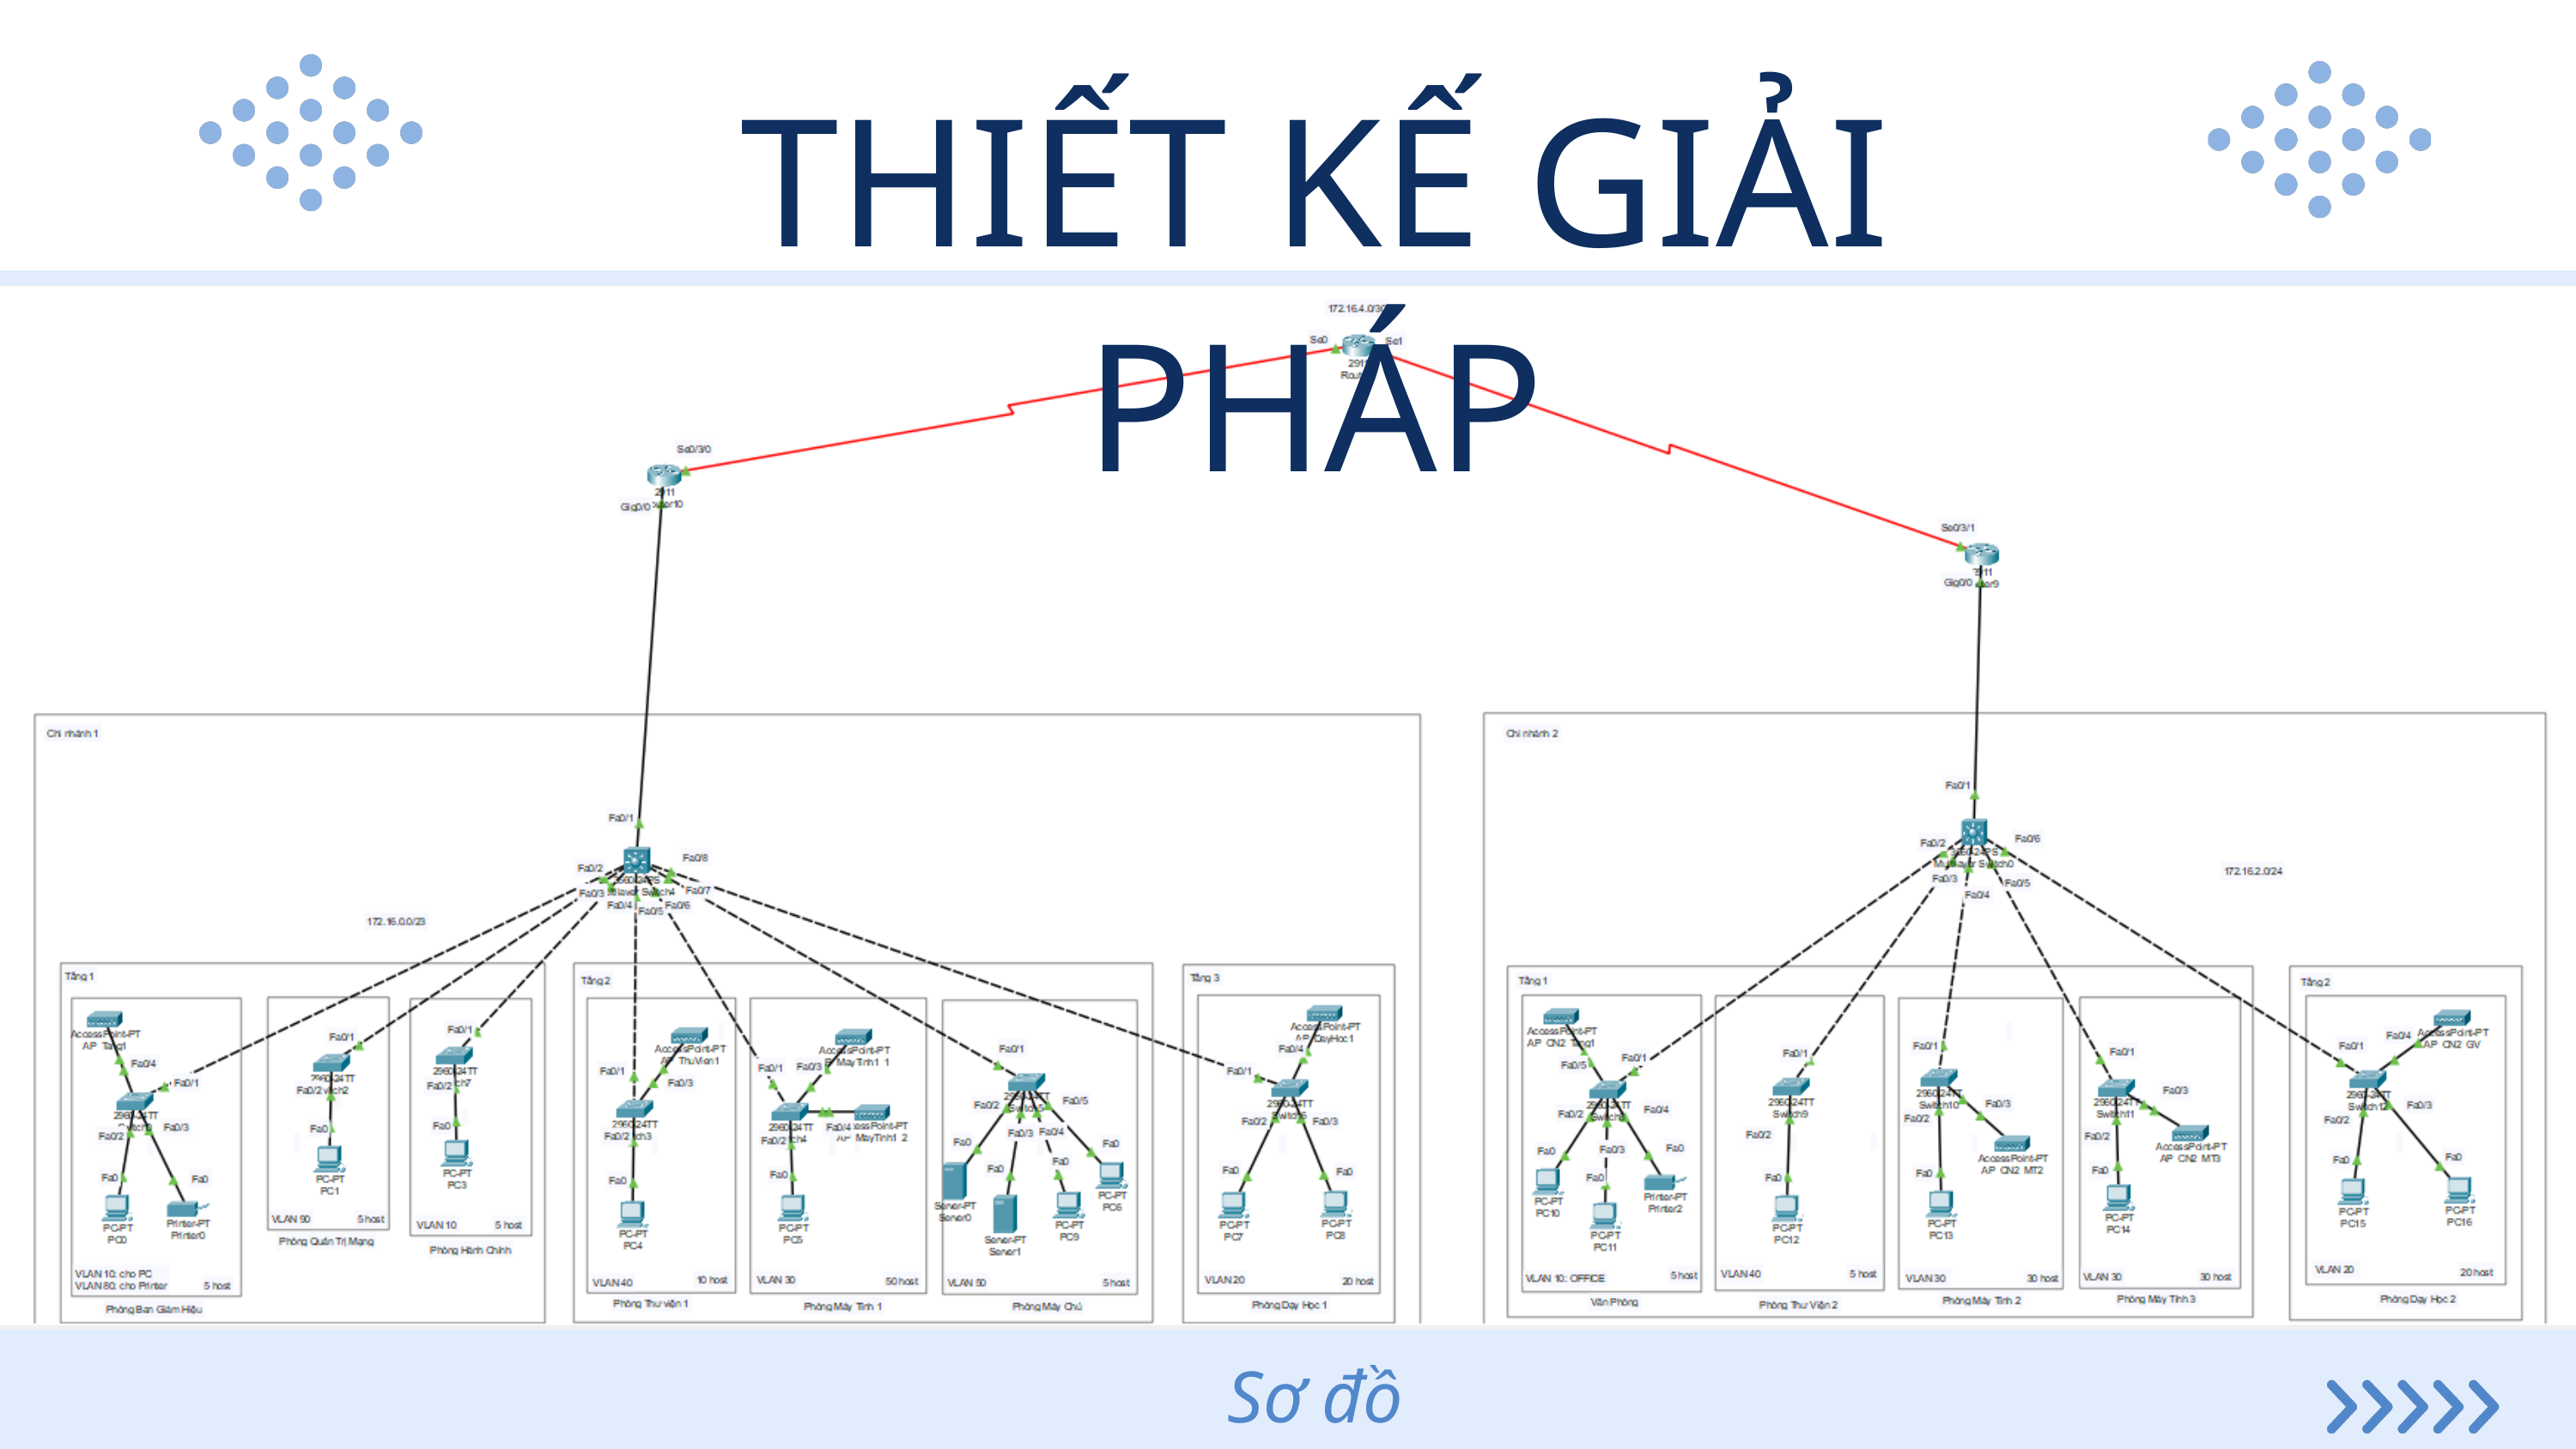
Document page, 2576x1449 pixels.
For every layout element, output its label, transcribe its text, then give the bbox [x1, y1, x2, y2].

text_box THIẾT KẾ GIẢI PHÁP [689, 57, 1941, 267]
text_box [2208, 61, 2432, 218]
text_box [199, 54, 422, 211]
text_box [0, 270, 2576, 1449]
